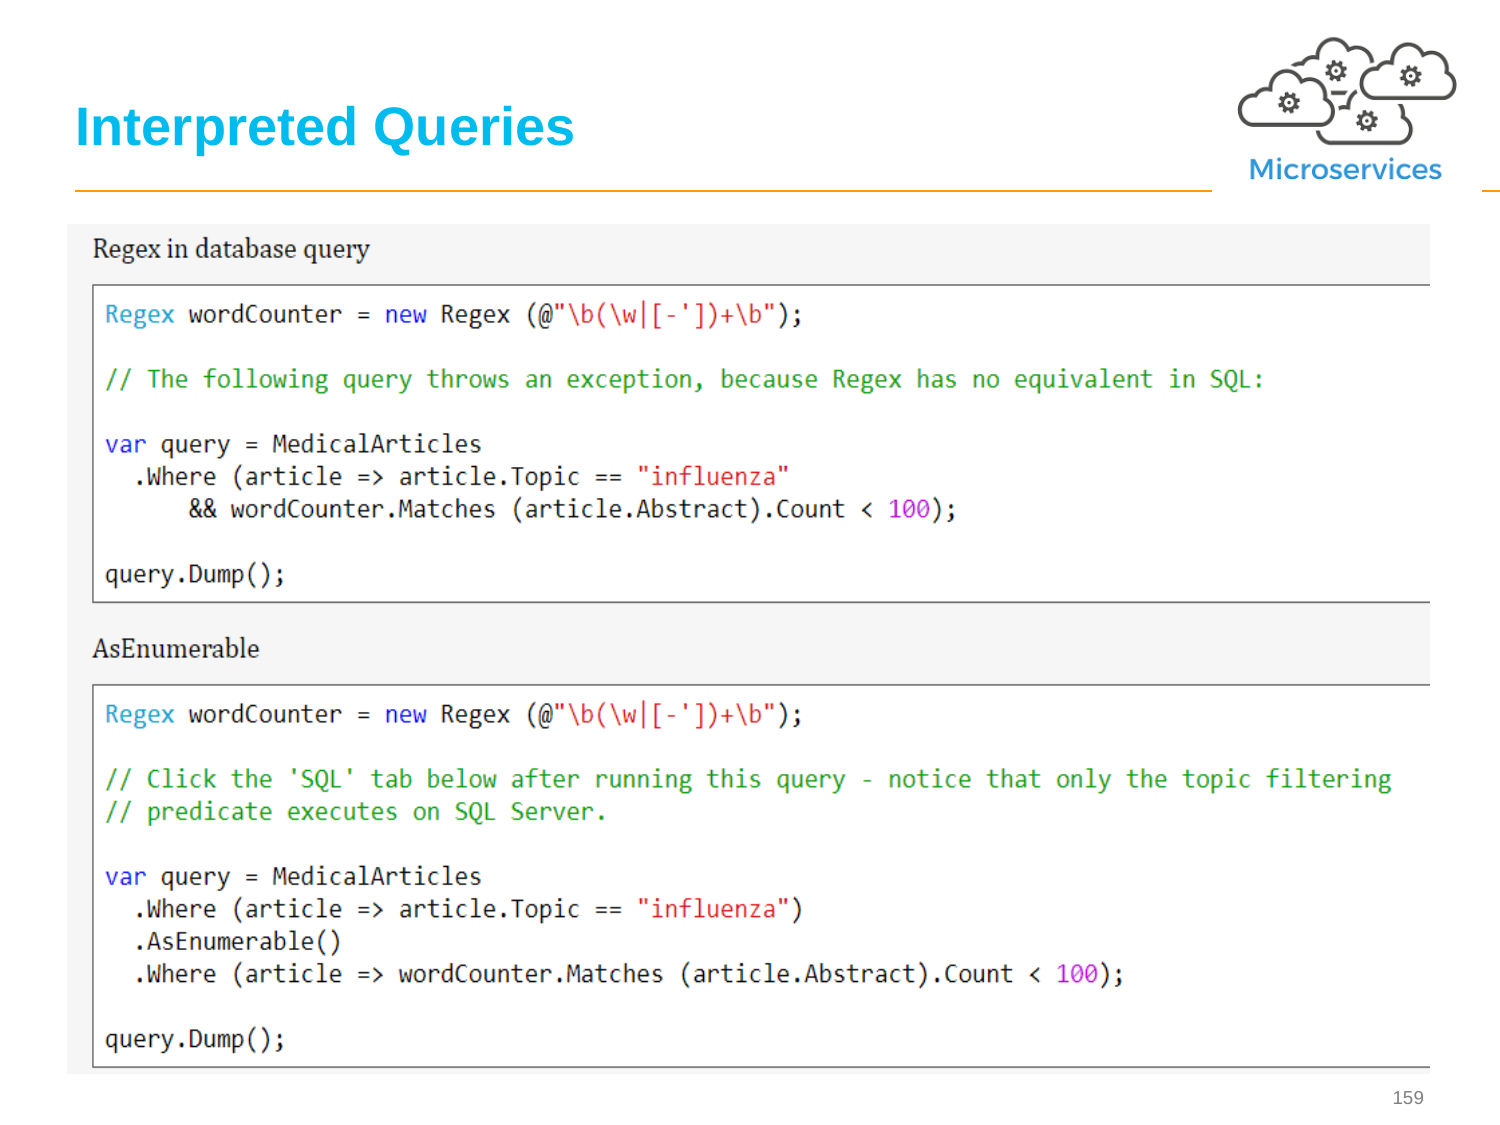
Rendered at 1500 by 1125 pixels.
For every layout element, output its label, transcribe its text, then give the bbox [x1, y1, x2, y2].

picture [67, 224, 1430, 1074]
picture [1212, 1, 1482, 203]
title Interpreted Queries [75, 27, 1422, 157]
